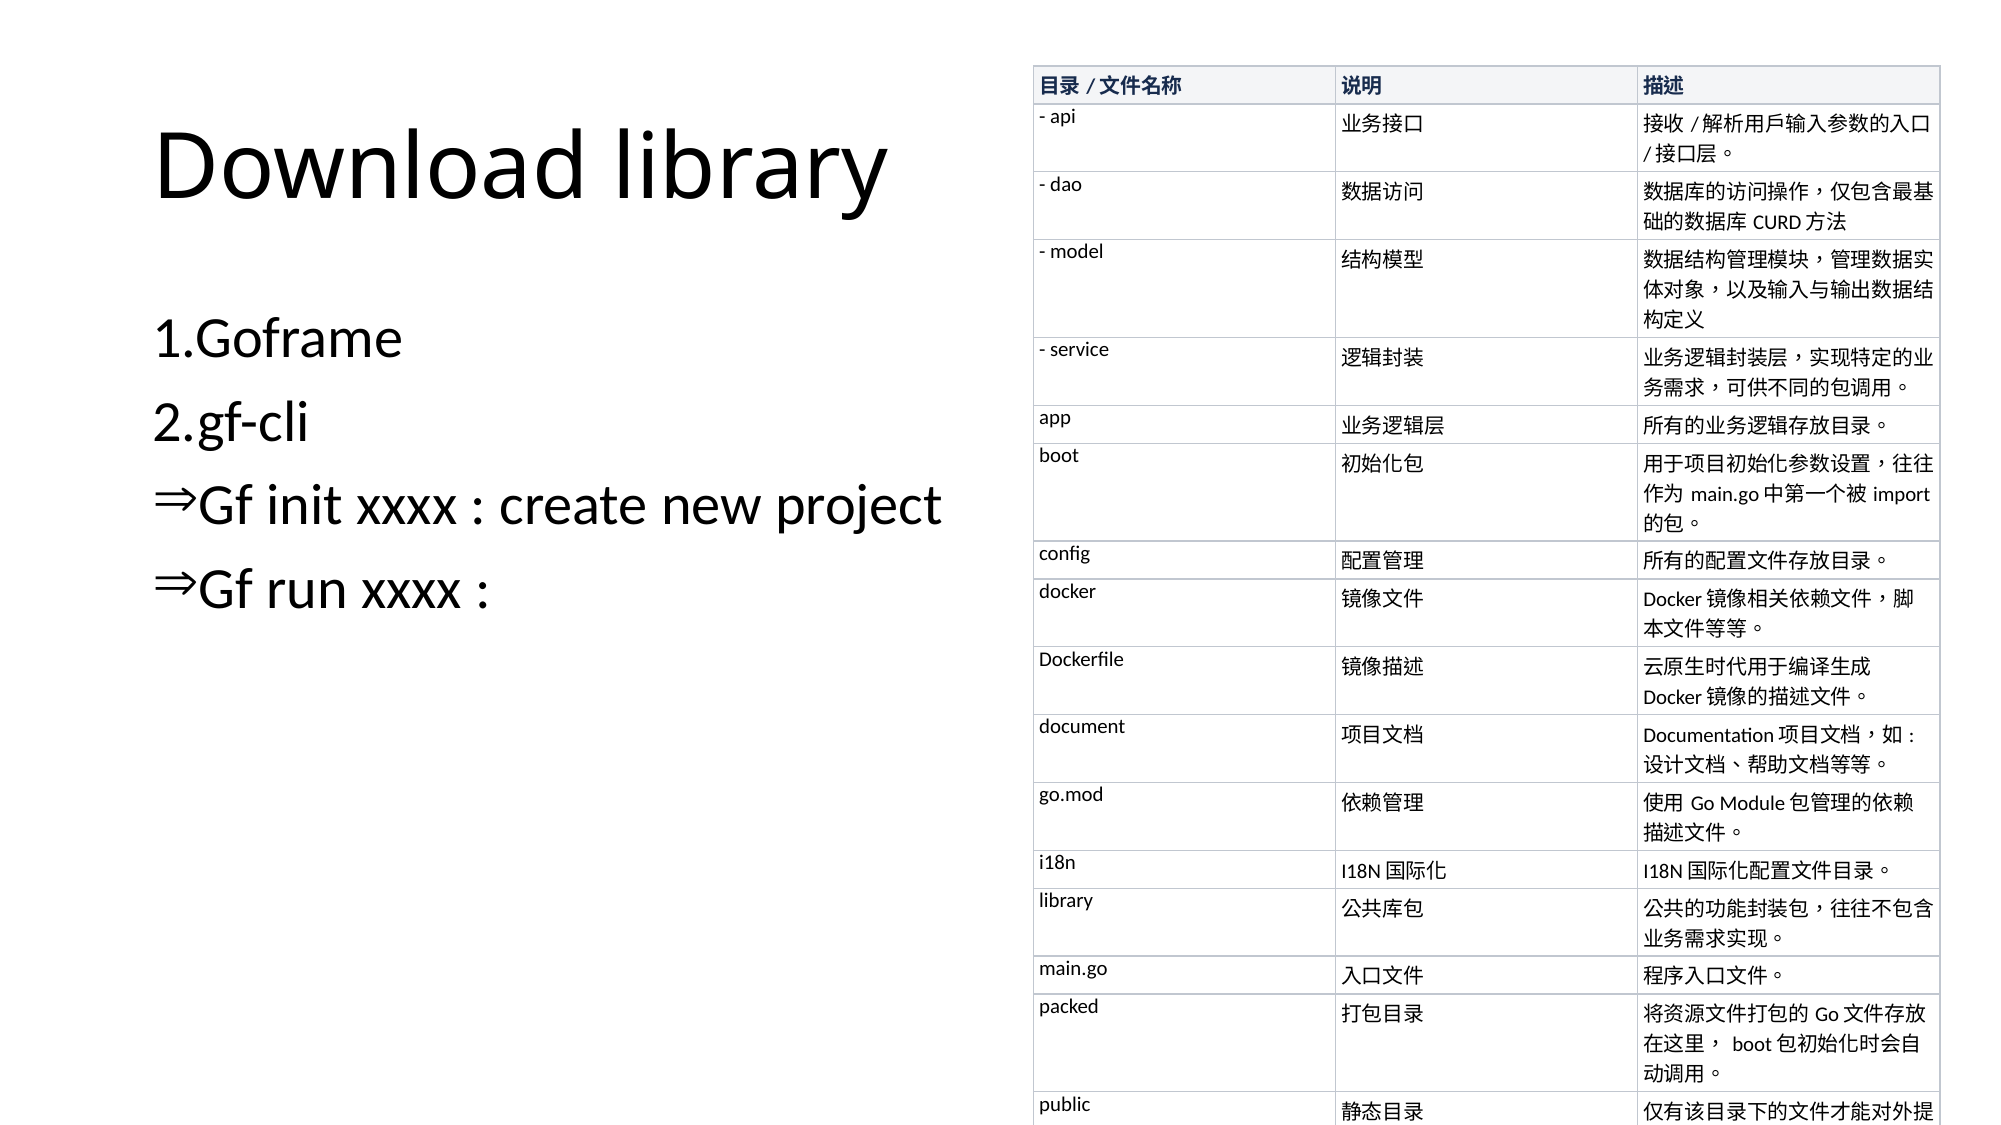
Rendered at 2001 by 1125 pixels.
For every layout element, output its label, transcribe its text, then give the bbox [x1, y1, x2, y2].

table_cell main.go [1034, 957, 1335, 993]
table_cell Docker镜像相关依赖文件，脚本文件等等。 [1638, 580, 1939, 646]
table_header 描述 [1638, 67, 1939, 103]
table_cell library [1034, 889, 1335, 955]
table_cell boot [1034, 444, 1335, 540]
table_cell 数据库的访问操作，仅包含最基础的数据库CURD方法 [1638, 172, 1939, 239]
table_cell app [1034, 406, 1335, 443]
table_cell 使用Go Module包管理的依赖描述文件。 [1638, 783, 1939, 850]
table_cell document [1034, 715, 1335, 782]
table_cell 静态目录 [1336, 1092, 1637, 1125]
table_cell 公共的功能封装包，往往不包含业务需求实现。 [1638, 889, 1939, 955]
table_cell - service [1034, 338, 1335, 405]
table_cell 业务接口 [1336, 105, 1637, 171]
table_cell go.mod [1034, 783, 1335, 850]
table_cell 配置管理 [1336, 542, 1637, 578]
table_cell 数据访问 [1336, 172, 1637, 239]
table_cell 公共库包 [1336, 889, 1637, 955]
table_cell 业务逻辑封装层，实现特定的业务需求，可供不同的包调用。 [1638, 338, 1939, 405]
table_cell 逻辑封装 [1336, 338, 1637, 405]
table_cell 依赖管理 [1336, 783, 1637, 850]
list 1.Goframe 2.gf-cli Gf init xxxx : create new project Gf run xxxx : [137, 299, 1033, 1014]
table_cell 将资源文件打包的Go文件存放在这里，boot包初始化时会自动调用。 [1638, 995, 1939, 1091]
table_header 说明 [1336, 67, 1637, 103]
table_cell - dao [1034, 172, 1335, 239]
table_cell 镜像文件 [1336, 580, 1637, 646]
table_cell 入口文件 [1336, 957, 1637, 993]
title Download library [137, 59, 1863, 278]
table_cell - model [1034, 240, 1335, 337]
table_cell 业务逻辑层 [1336, 406, 1637, 443]
table_cell I18N国际化 [1336, 851, 1637, 888]
table_cell 打包目录 [1336, 995, 1637, 1091]
table_cell docker [1034, 580, 1335, 646]
table_cell 数据结构管理模块，管理数据实体对象，以及输入与输出数据结构定义 [1638, 240, 1939, 337]
table_cell - api [1034, 105, 1335, 171]
table_cell 项目文档 [1336, 715, 1637, 782]
table_cell 仅有该目录下的文件才能对外提供静态服务访问。 [1638, 1092, 1939, 1125]
table_cell 初始化包 [1336, 444, 1637, 540]
table_cell 程序入口文件。 [1638, 957, 1939, 993]
table_cell public [1034, 1092, 1335, 1125]
table_cell packed [1034, 995, 1335, 1091]
table_cell 所有的配置文件存放目录。 [1638, 542, 1939, 578]
table_cell 结构模型 [1336, 240, 1637, 337]
table_header 目录/文件名称 [1034, 67, 1335, 103]
table_cell 用于项目初始化参数设置，往往作为main.go中第一个被import的包。 [1638, 444, 1939, 540]
table_cell Documentation项目文档，如: 设计文档、帮助文档等等。 [1638, 715, 1939, 782]
table_cell Dockerfile [1034, 647, 1335, 714]
table_cell 所有的业务逻辑存放目录。 [1638, 406, 1939, 443]
table_cell 接收/解析用户输入参数的入口/接口层。 [1638, 105, 1939, 171]
table_cell 镜像描述 [1336, 647, 1637, 714]
table_cell config [1034, 542, 1335, 578]
table_cell 云原生时代用于编译生成Docker镜像的描述文件。 [1638, 647, 1939, 714]
table_cell I18N国际化配置文件目录。 [1638, 851, 1939, 888]
table_cell i18n [1034, 851, 1335, 888]
